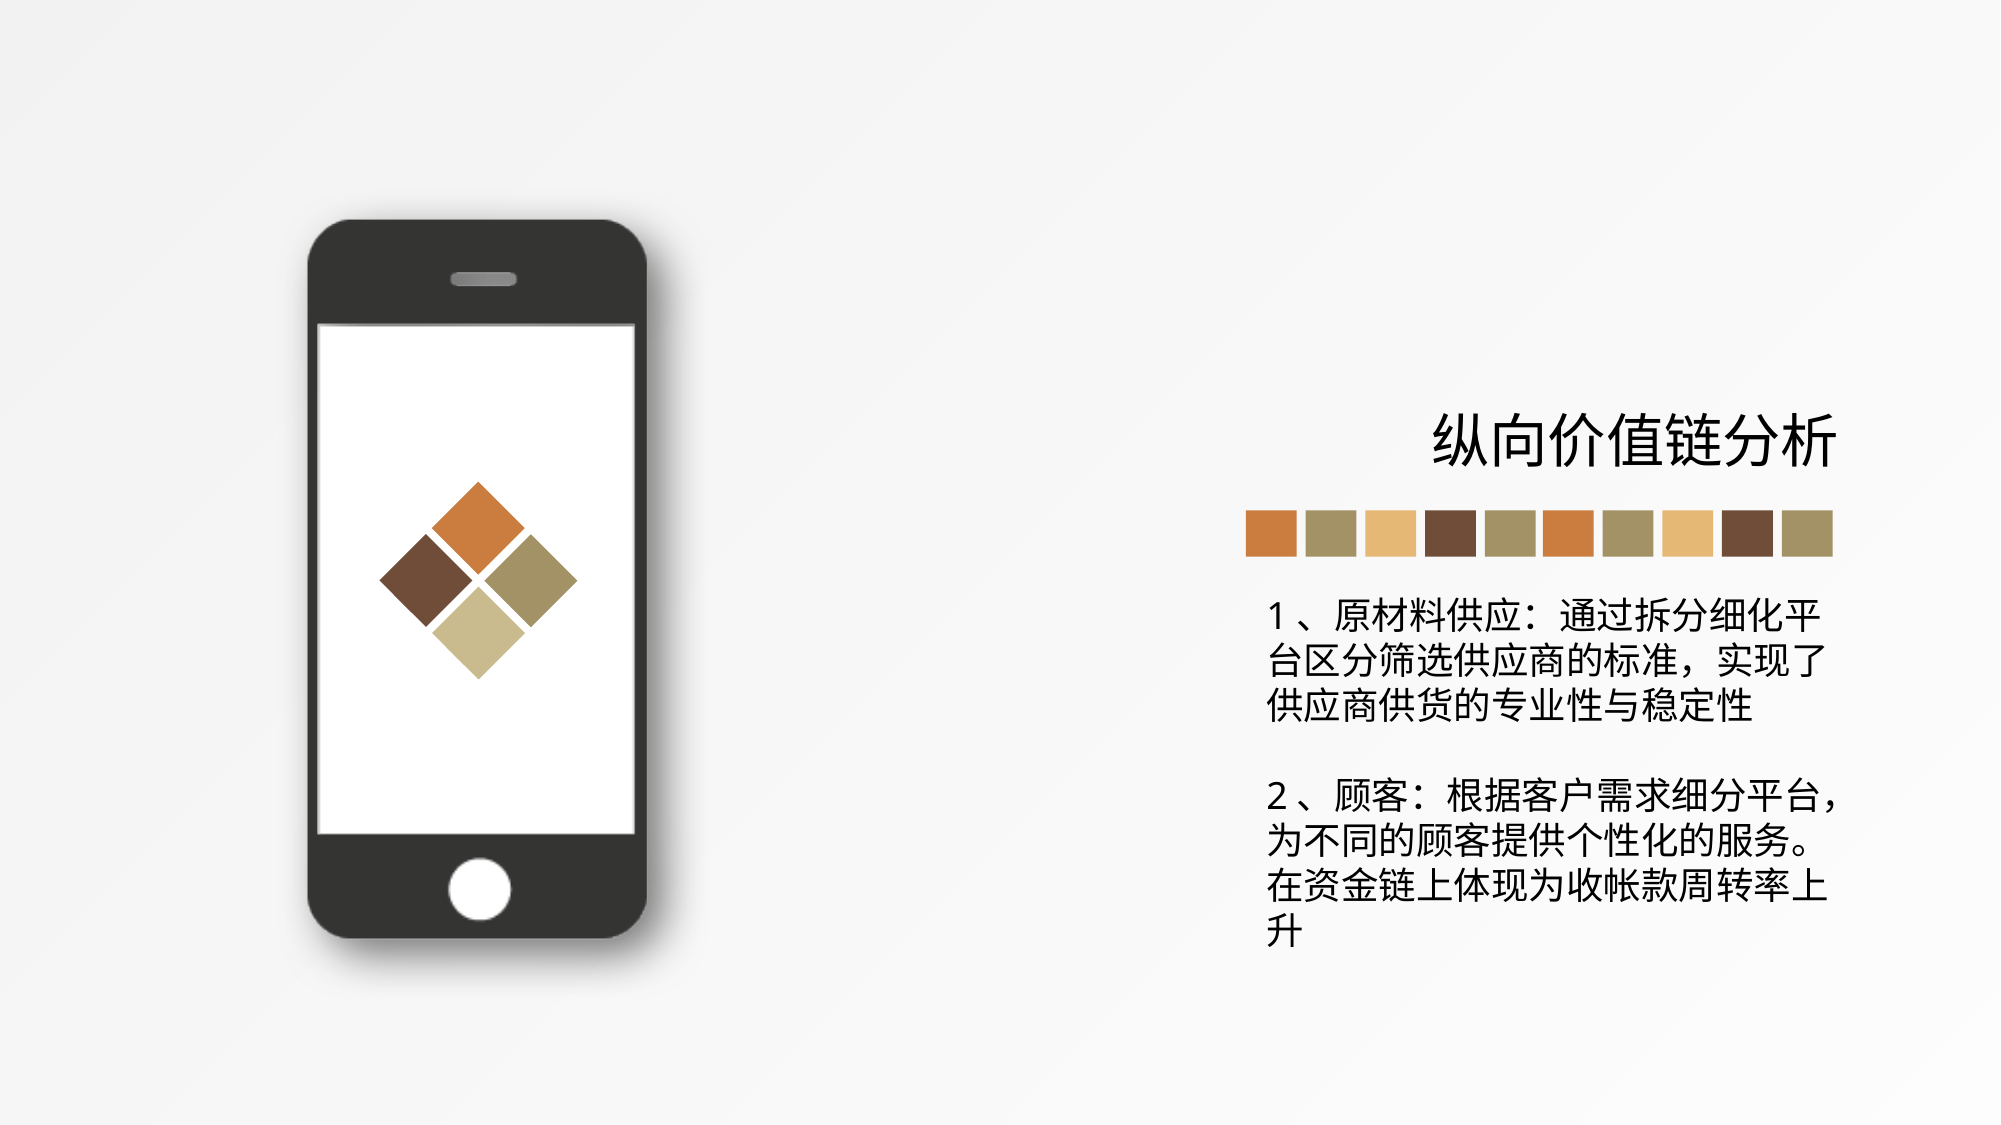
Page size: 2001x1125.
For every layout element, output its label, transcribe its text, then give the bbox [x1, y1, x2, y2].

text_box 纵向价值链分析 [1416, 396, 1854, 482]
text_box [1245, 510, 1833, 557]
text_box 1、原材料供应：通过拆分细化平台区分筛选供应商的标准，实现了供应商供货的专业性与稳定性 2、顾客：根据客户需求细分平台，为不同的顾客提供个性化的服务。在资金链上体现为收帐款周转率上升 [1251, 584, 1848, 959]
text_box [279, 198, 689, 963]
